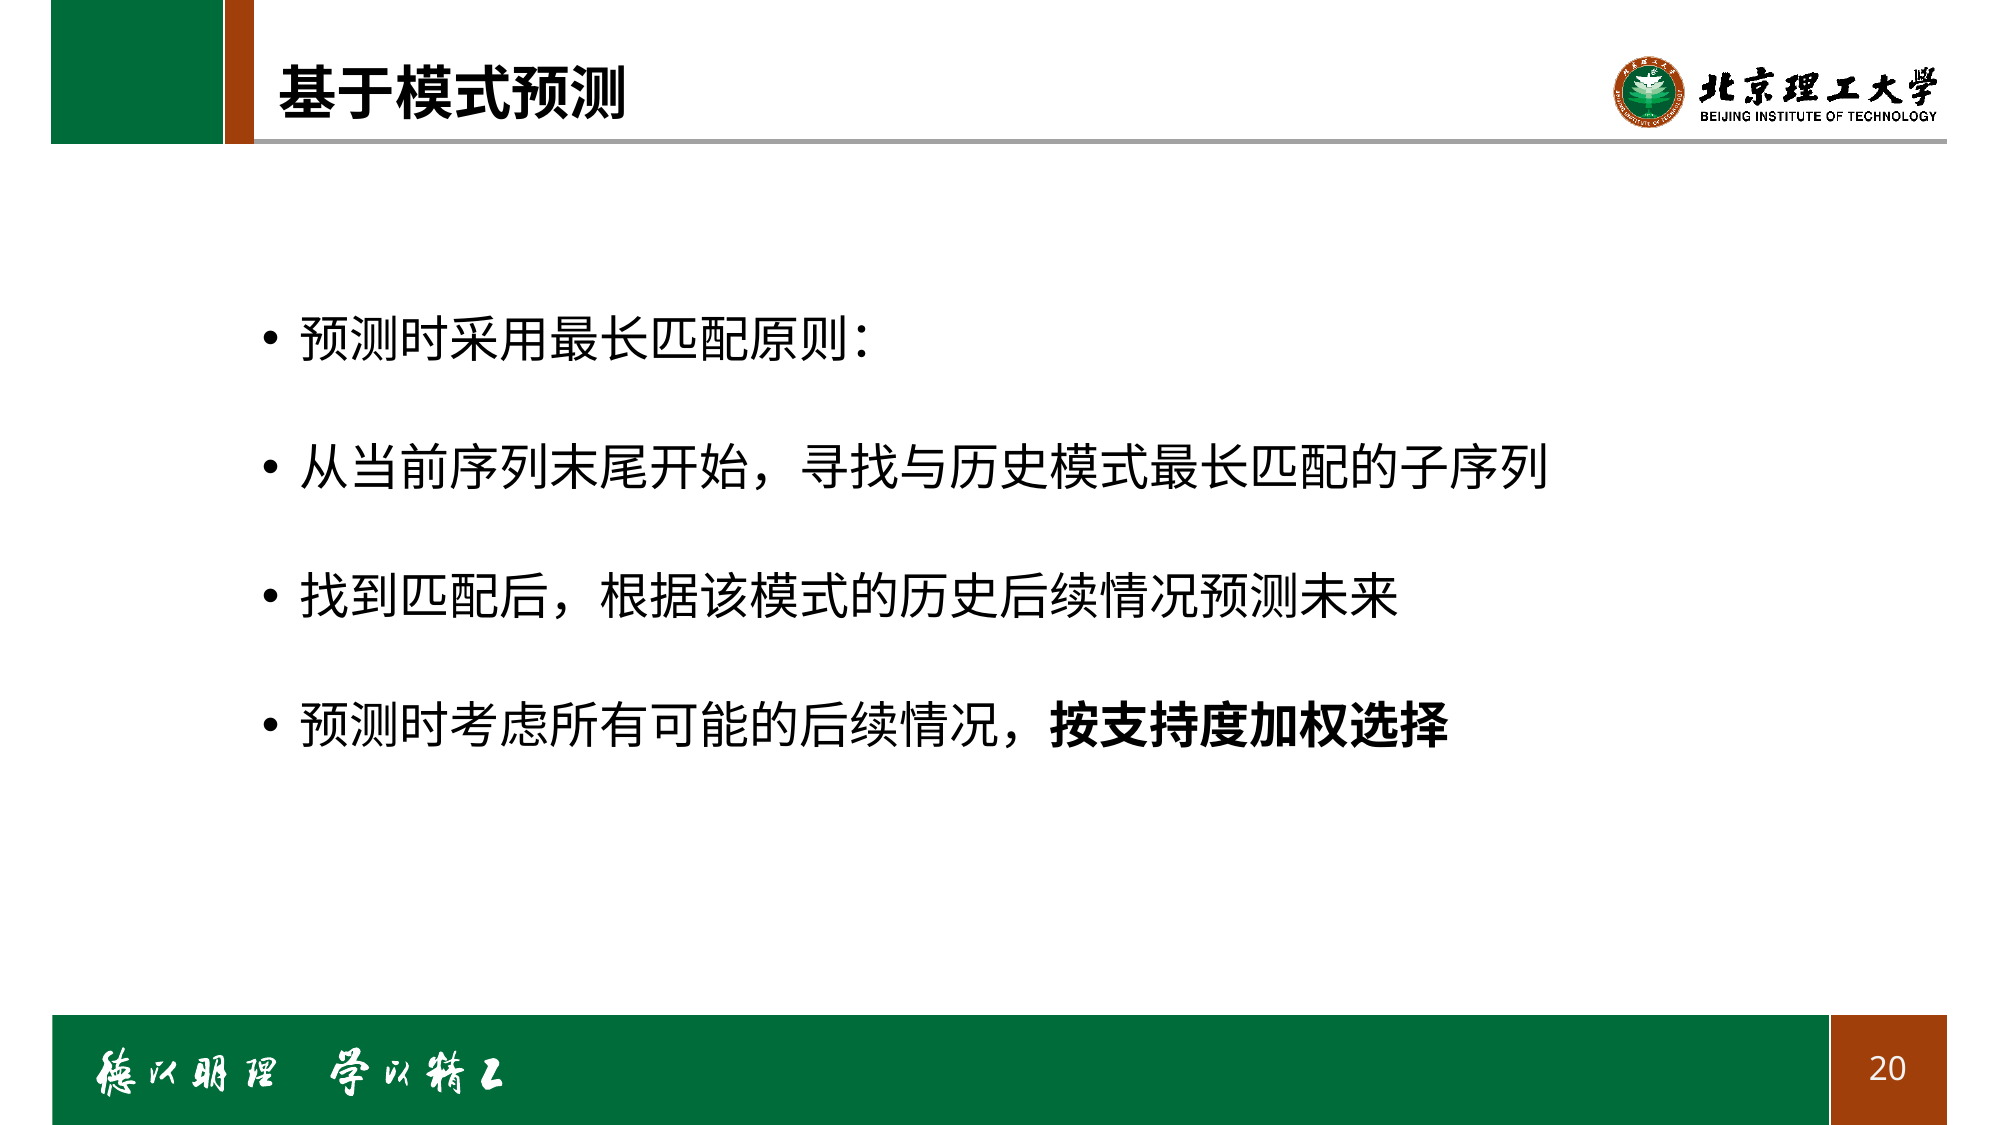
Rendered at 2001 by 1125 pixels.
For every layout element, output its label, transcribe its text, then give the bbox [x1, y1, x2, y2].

text_box 预测时采用最长匹配原则： 从当前序列末尾开始，寻找与历史模式最长匹配的子序列 找到匹配后，根据该模式的历史后续情况预测未来 预测时考虑所有可能的后续情况，按支持度加权选择 [171, 306, 1897, 1007]
title 基于模式预测 [263, 56, 1682, 136]
picture [1682, 56, 1937, 128]
